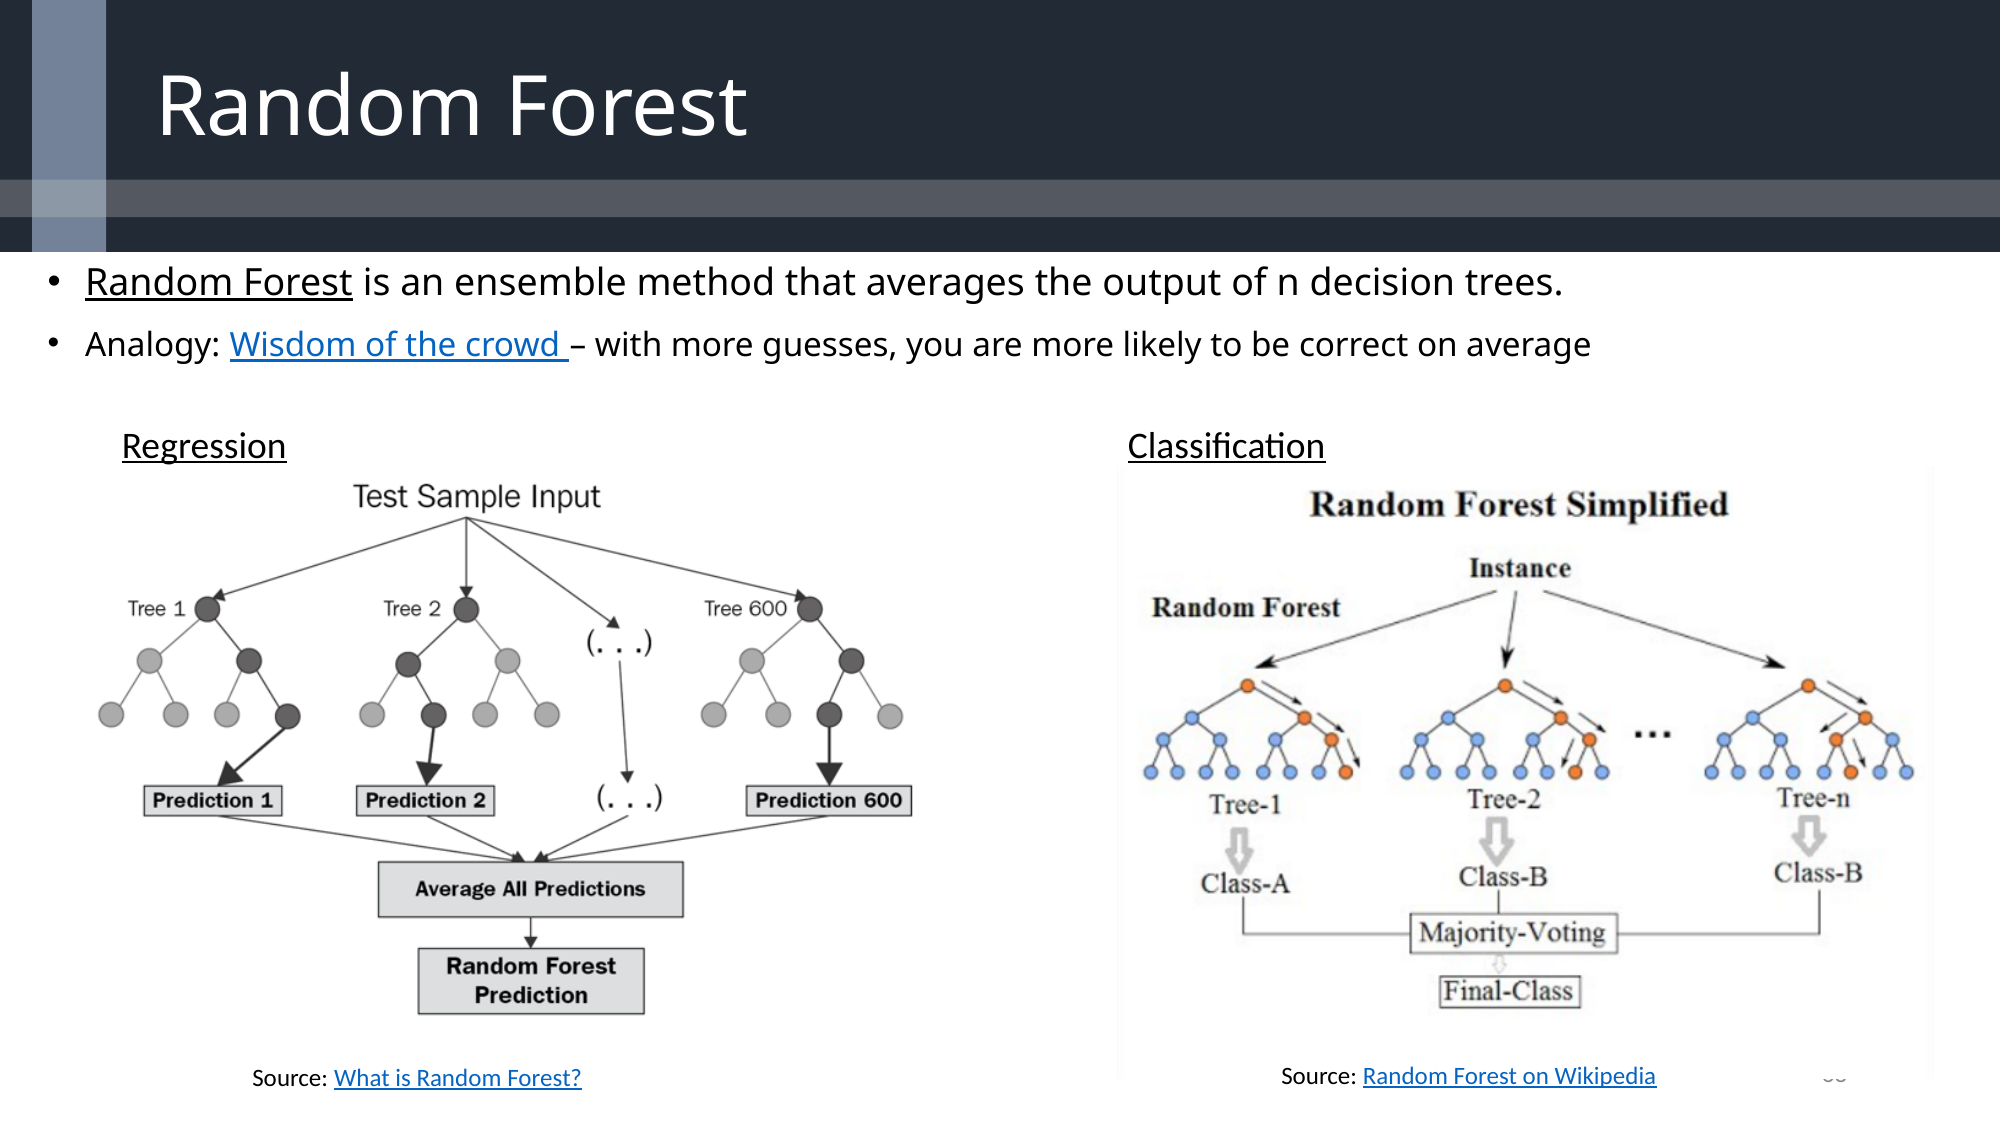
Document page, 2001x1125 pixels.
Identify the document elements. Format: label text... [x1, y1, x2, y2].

text_box [0, 178, 2000, 218]
text_box [0, 0, 31, 178]
text_box Regression [107, 413, 302, 468]
text_box Source: What is Random Forest? [237, 1053, 727, 1099]
text_box [0, 218, 31, 253]
text_box [107, 0, 2000, 178]
title Random Forest [140, 29, 1928, 187]
text_box [107, 218, 2000, 253]
text_box [31, 0, 107, 178]
text_box Source: Random Forest on Wikipedia [1266, 1079, 1756, 1097]
list Random Forest is an ensemble method that averages the output of n decision trees. Analogy: Wisdom of the crowd – with more guesses, you are more likely to be correct on average [32, 255, 1978, 367]
slide_number 38 [1412, 1079, 1863, 1103]
picture [84, 468, 927, 1029]
text_box [31, 218, 107, 253]
picture [1117, 466, 1934, 1079]
text_box Classification [1113, 413, 1341, 473]
